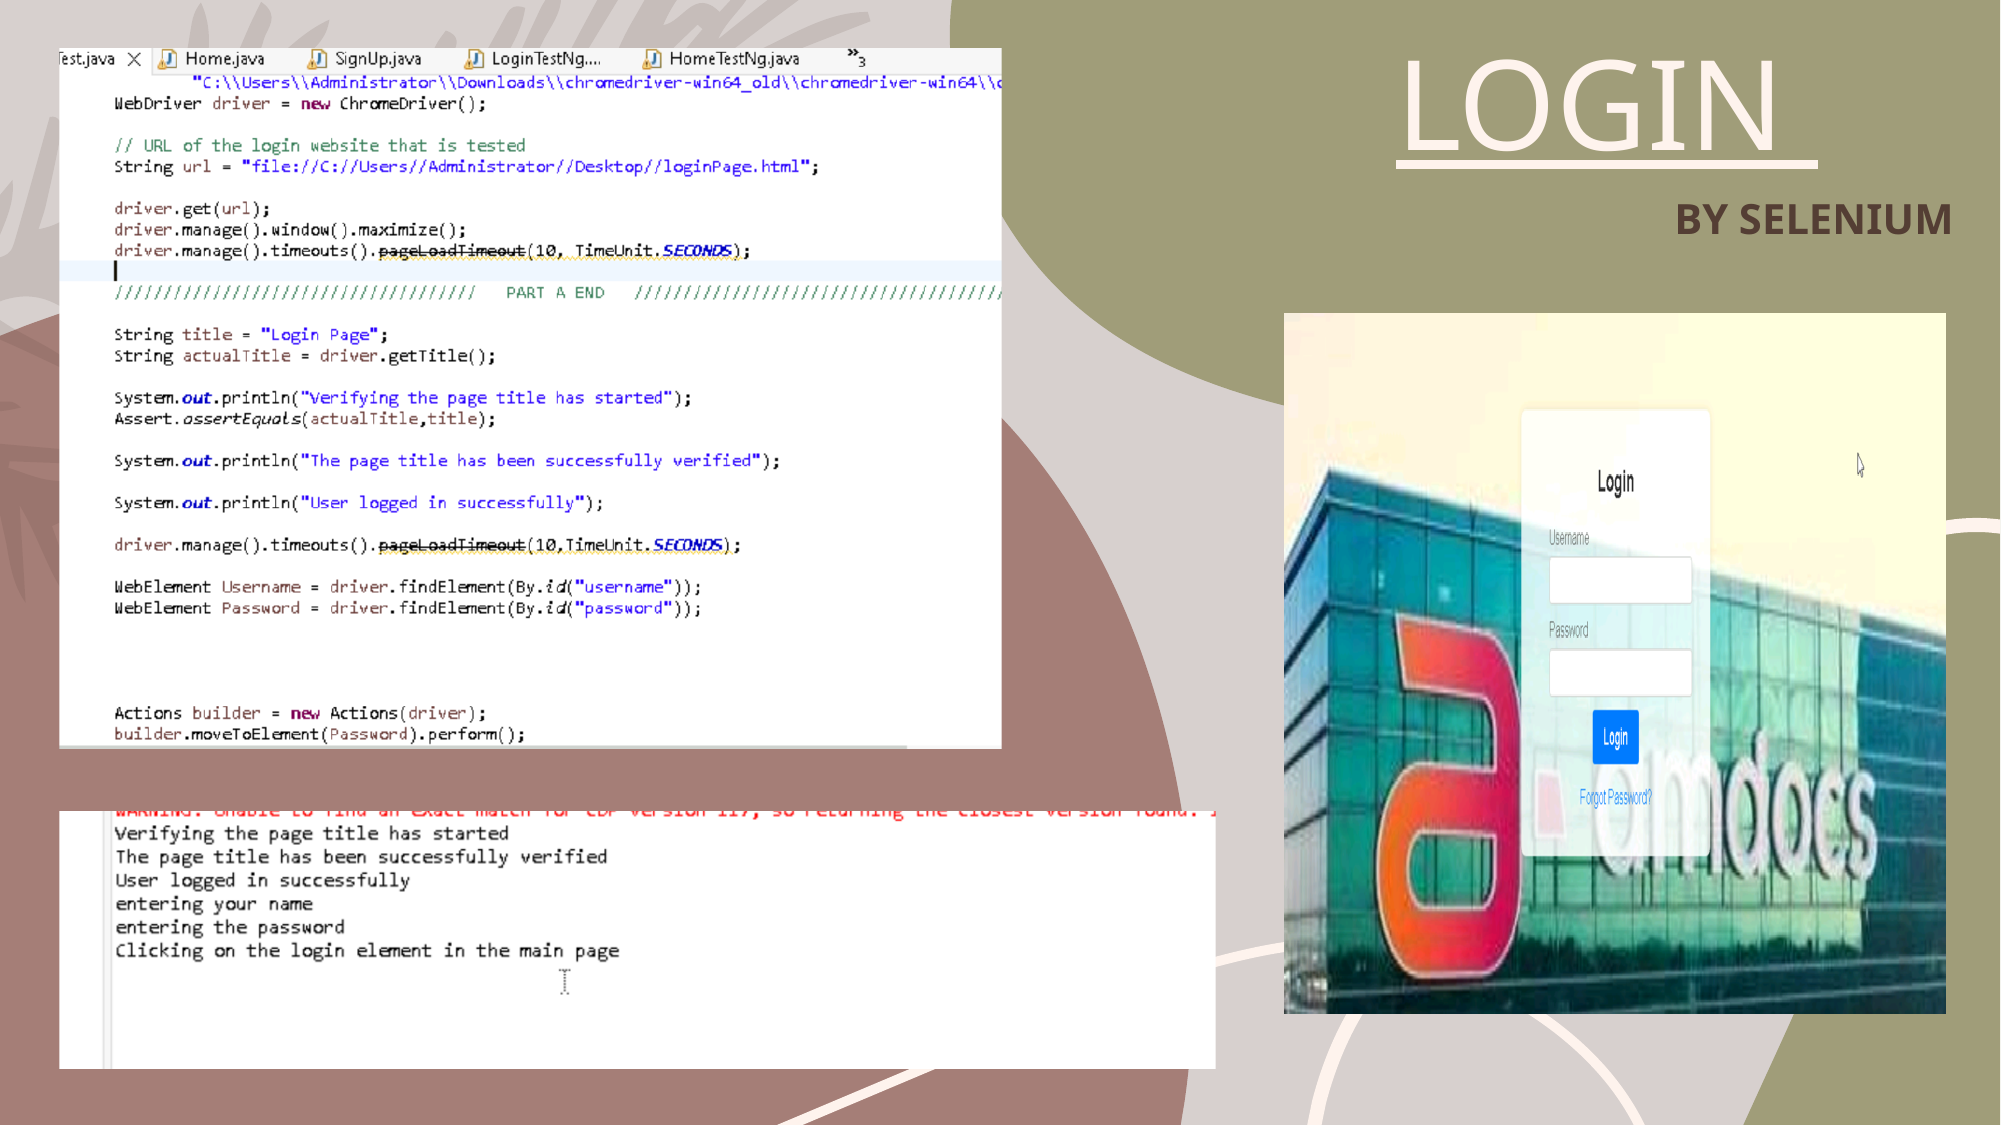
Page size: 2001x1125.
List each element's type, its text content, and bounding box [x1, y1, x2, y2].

text_box BY SELENIUM [1659, 185, 2000, 250]
picture [59, 48, 1002, 749]
picture [59, 811, 1216, 1069]
picture [1284, 313, 1946, 1014]
title LOGIN [1380, 0, 2000, 185]
